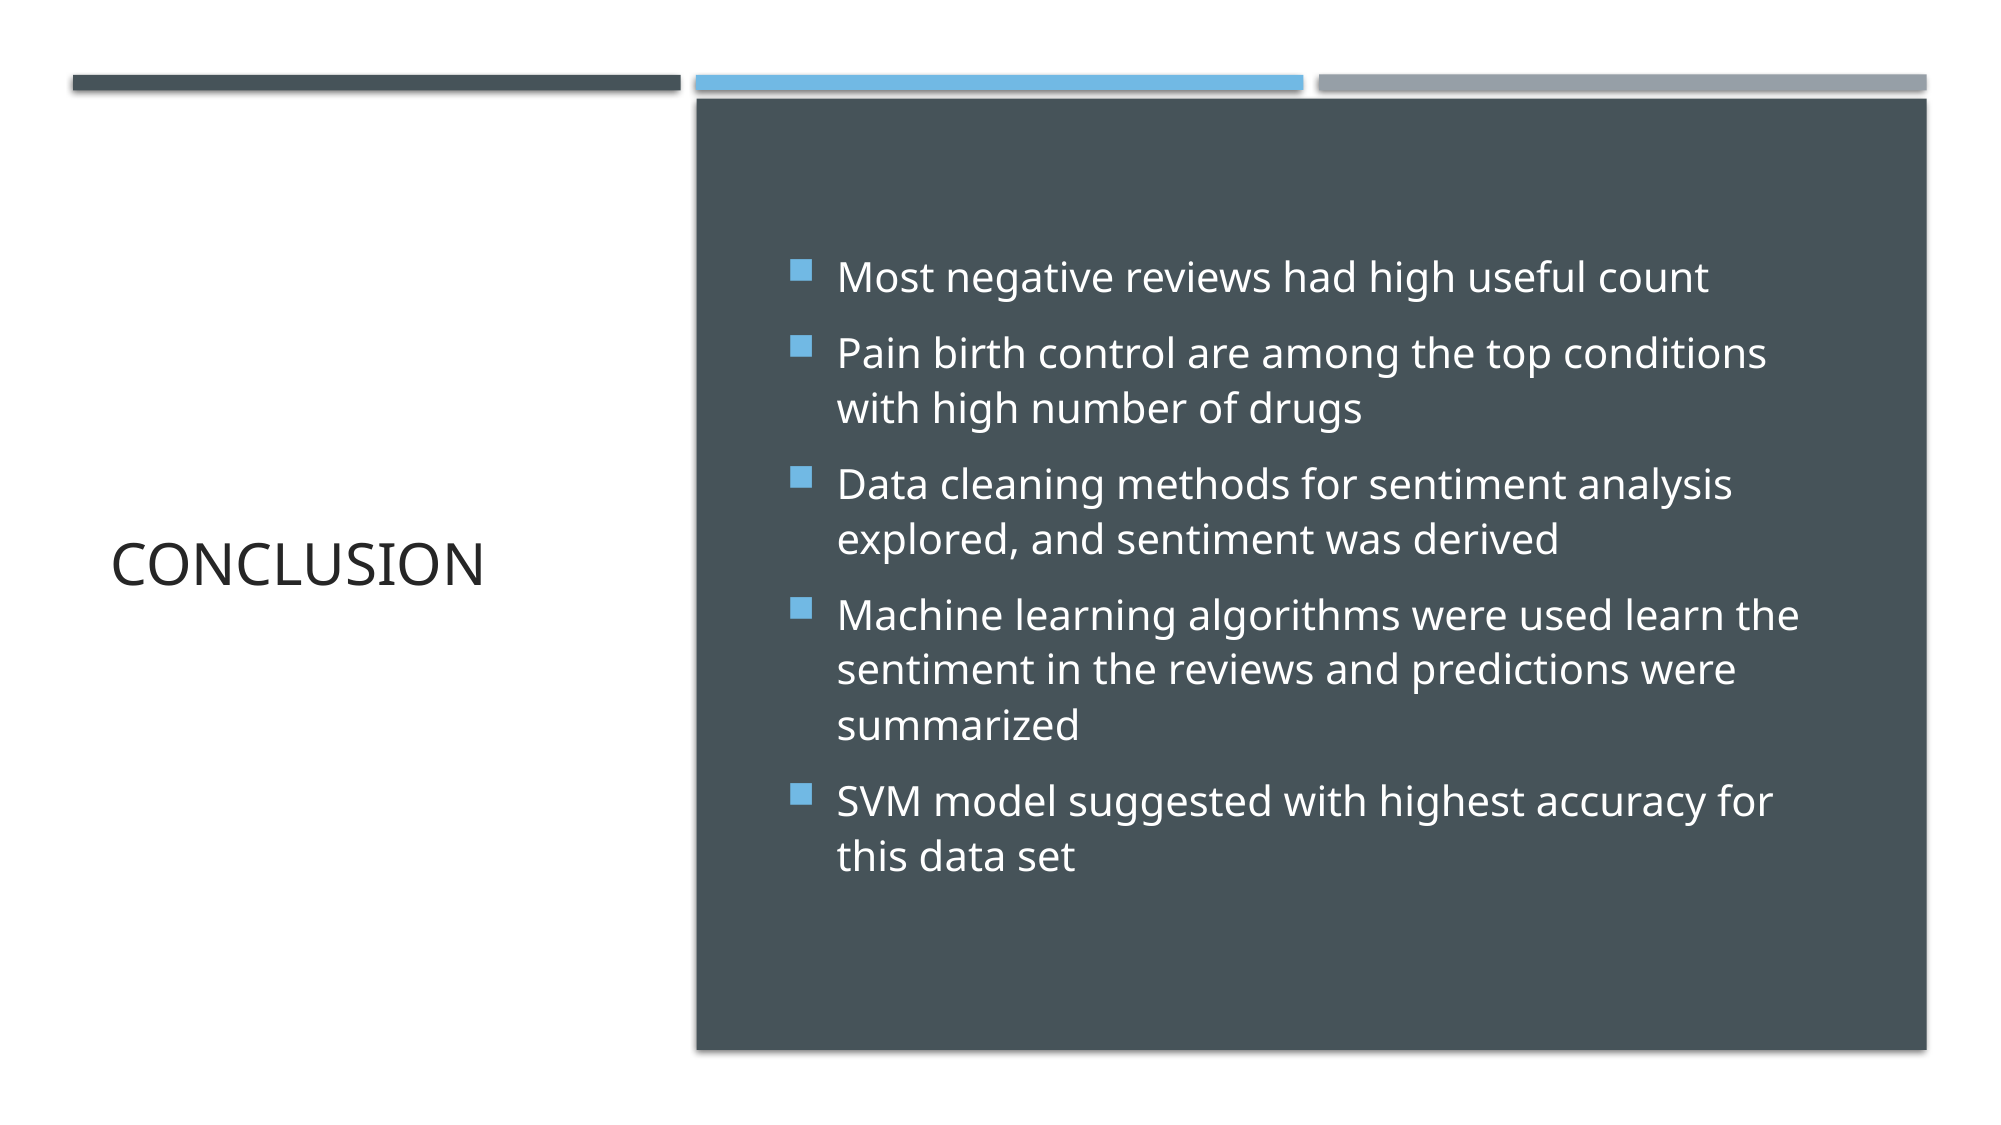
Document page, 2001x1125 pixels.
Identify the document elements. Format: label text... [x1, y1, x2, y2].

text_box [72, 74, 682, 92]
text_box [695, 74, 1304, 91]
text_box [1318, 73, 1928, 92]
text_box [0, 0, 2000, 1125]
title Conclusion [95, 176, 624, 949]
list Most negative reviews had high useful count Pain birth control are among the top conditions with high number of drugs Data cleaning methods for sentiment analysis explored, and sentiment was derived Machine learning algorithms were used learn the sentiment in the reviews and predictions were summarized SVM model suggested with highest accuracy for this data set [771, 176, 1845, 949]
text_box [696, 98, 1928, 1051]
